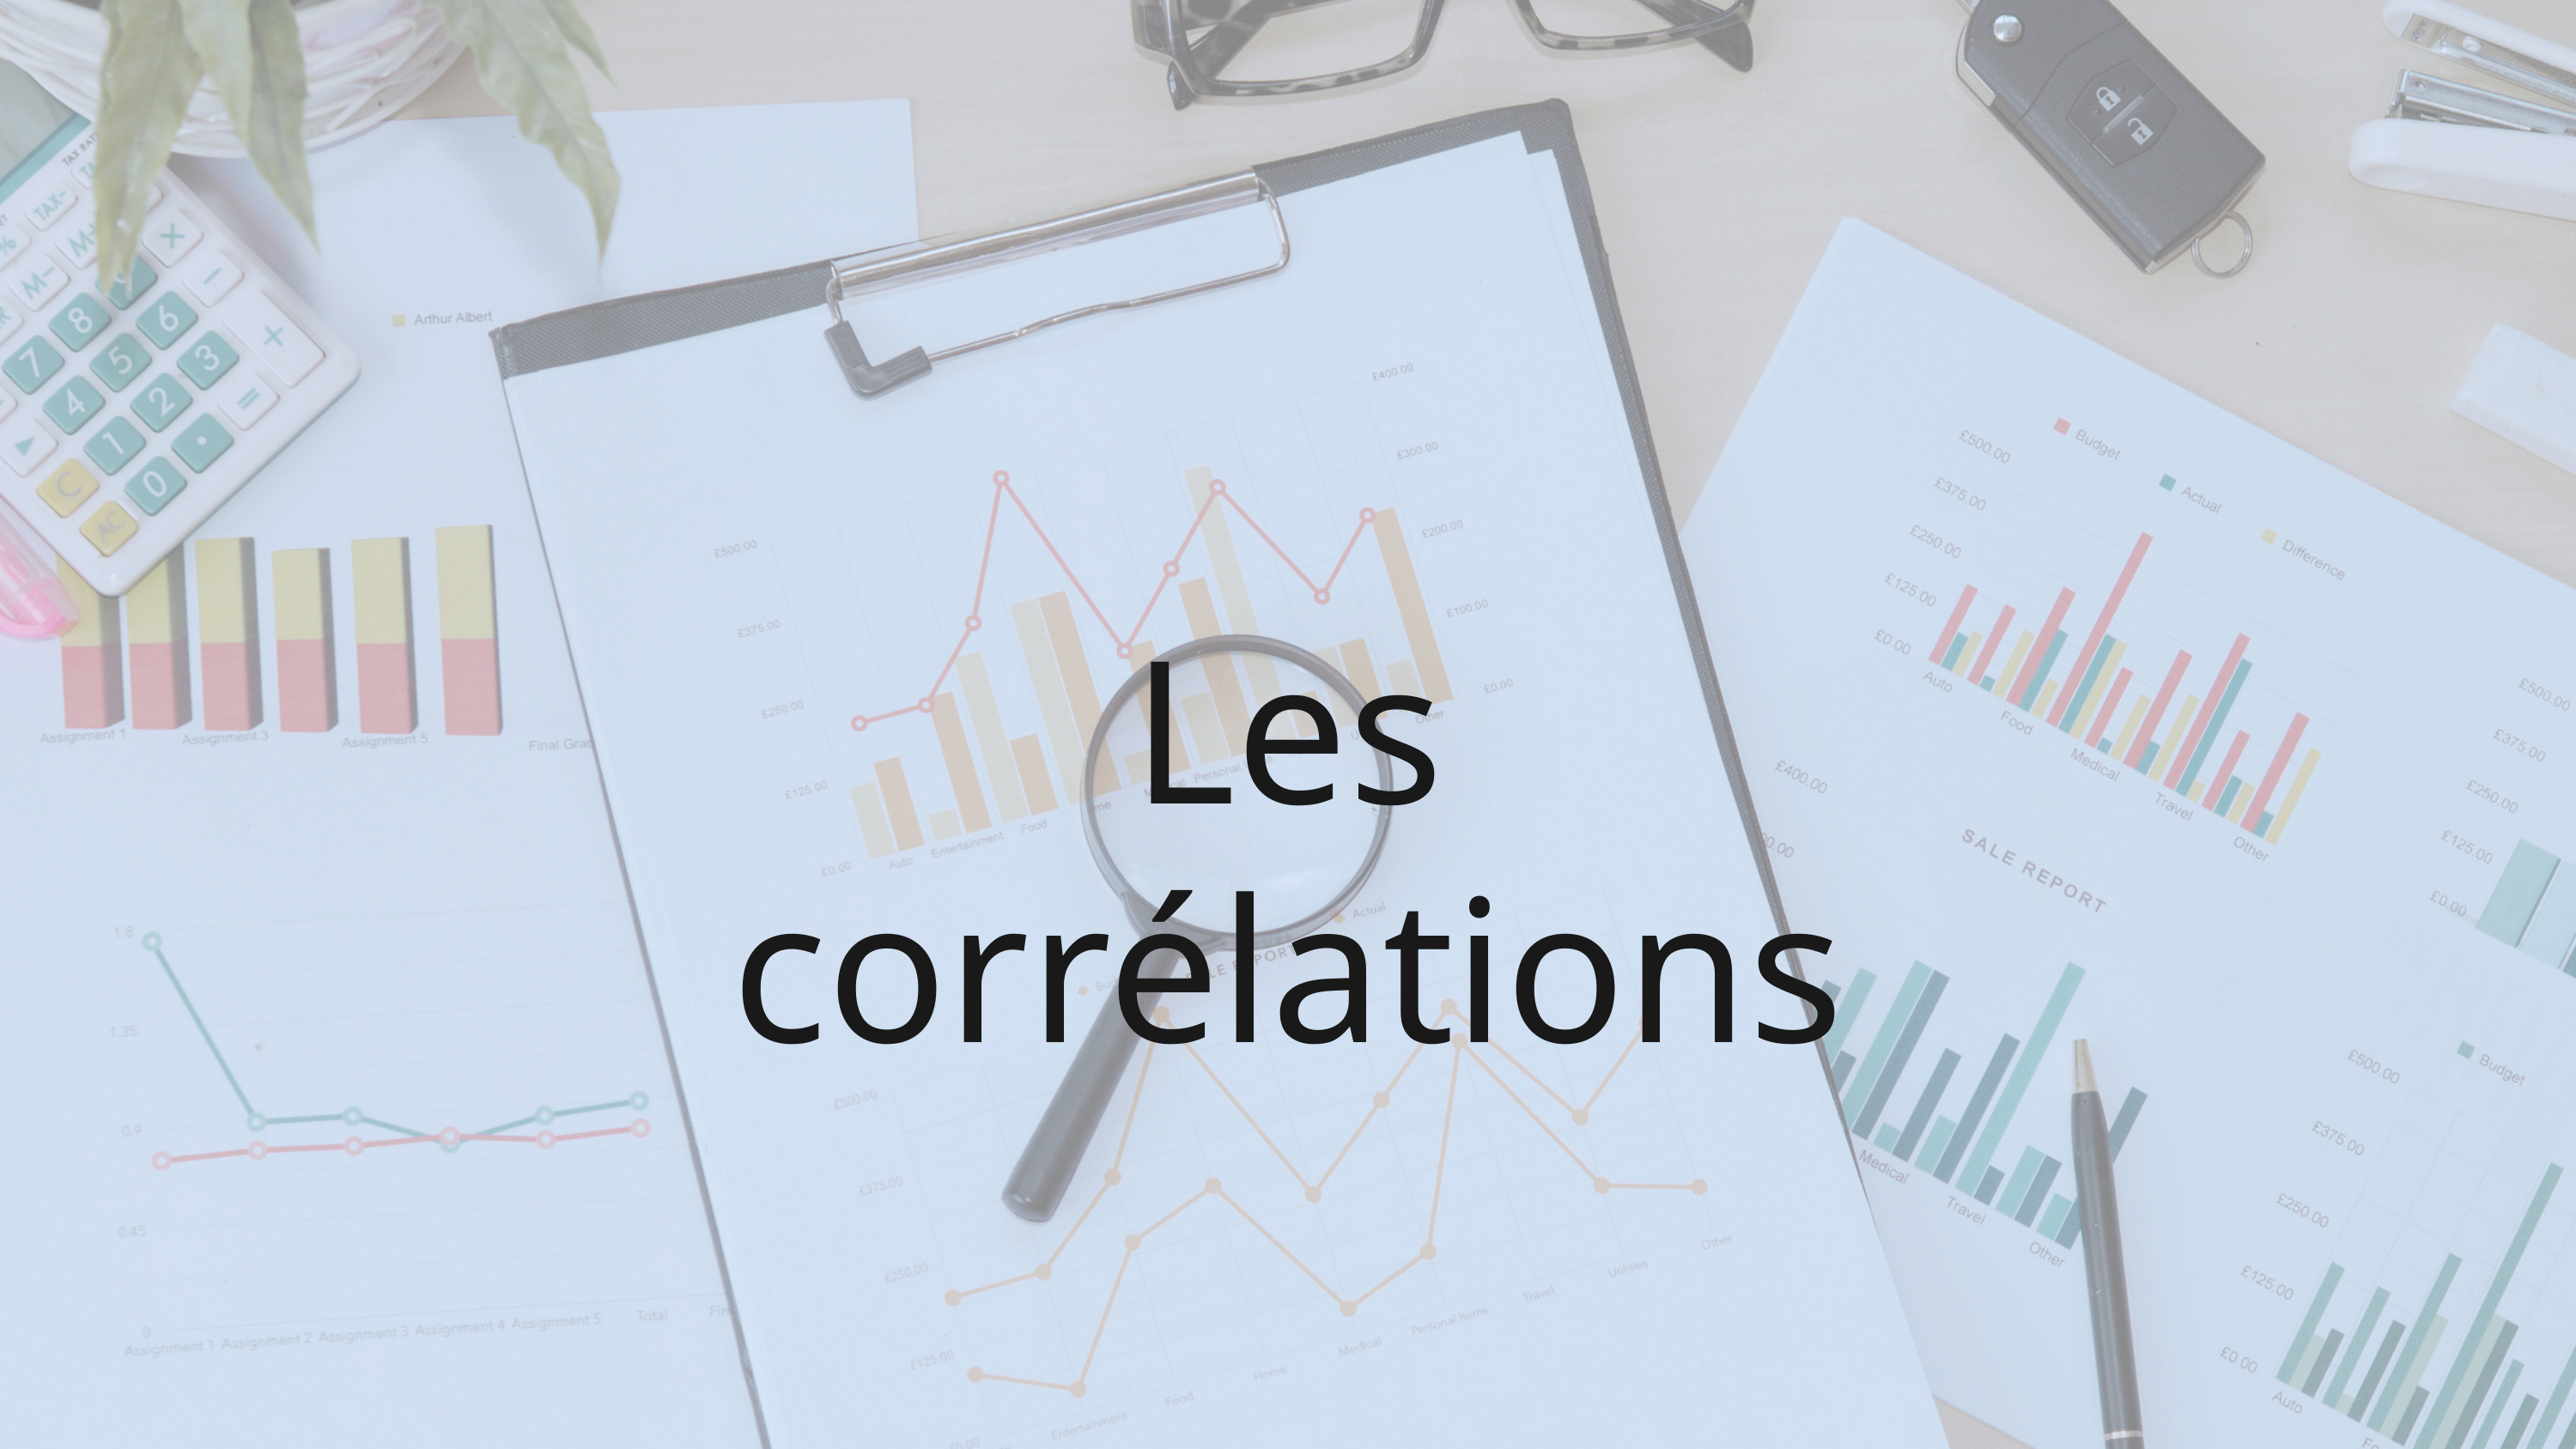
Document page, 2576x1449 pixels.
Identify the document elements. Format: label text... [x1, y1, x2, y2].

text_box [0, 0, 2576, 1449]
text_box Les corrélations [558, 605, 2018, 1082]
